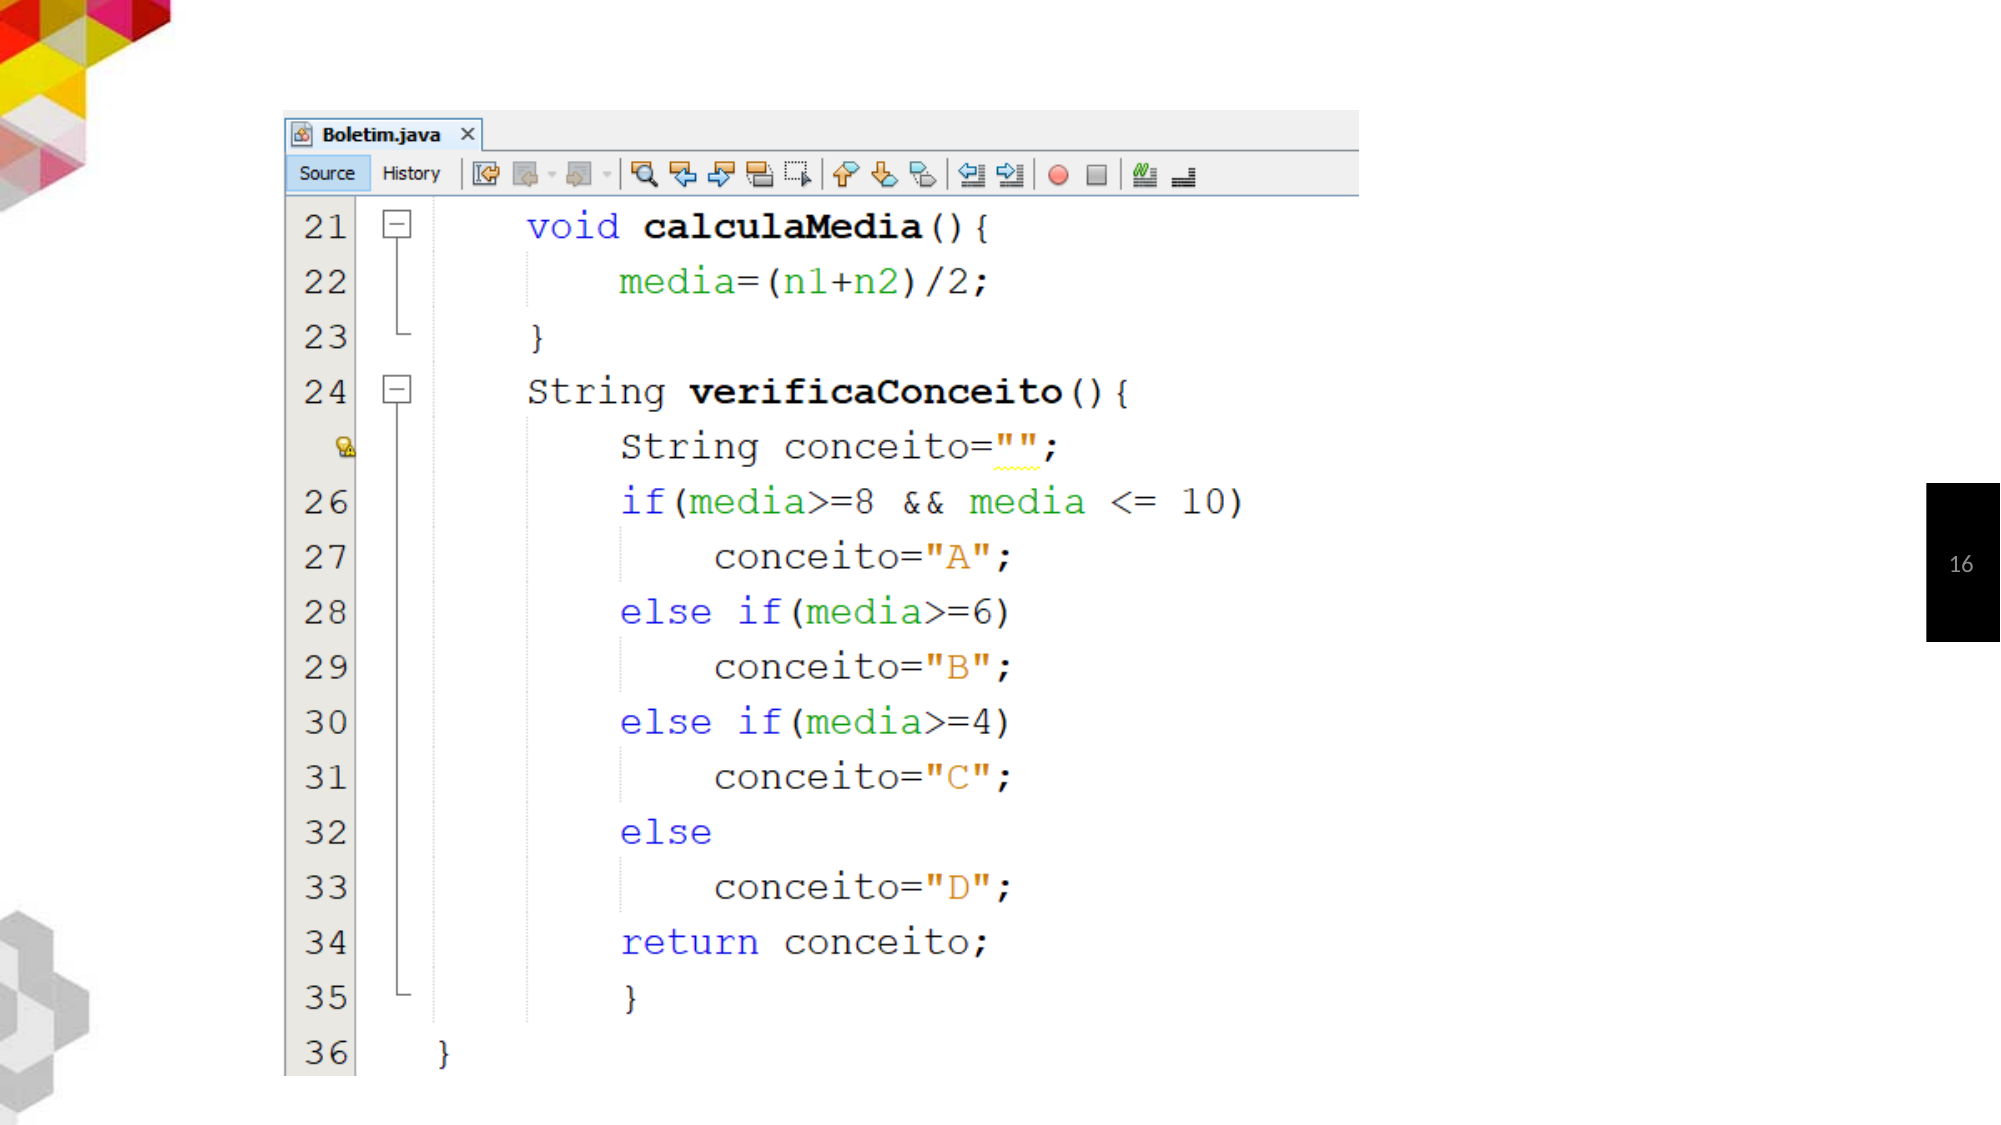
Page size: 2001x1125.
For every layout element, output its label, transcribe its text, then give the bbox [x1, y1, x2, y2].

slide_number 16 [1915, 482, 1990, 642]
picture [283, 110, 1359, 1076]
